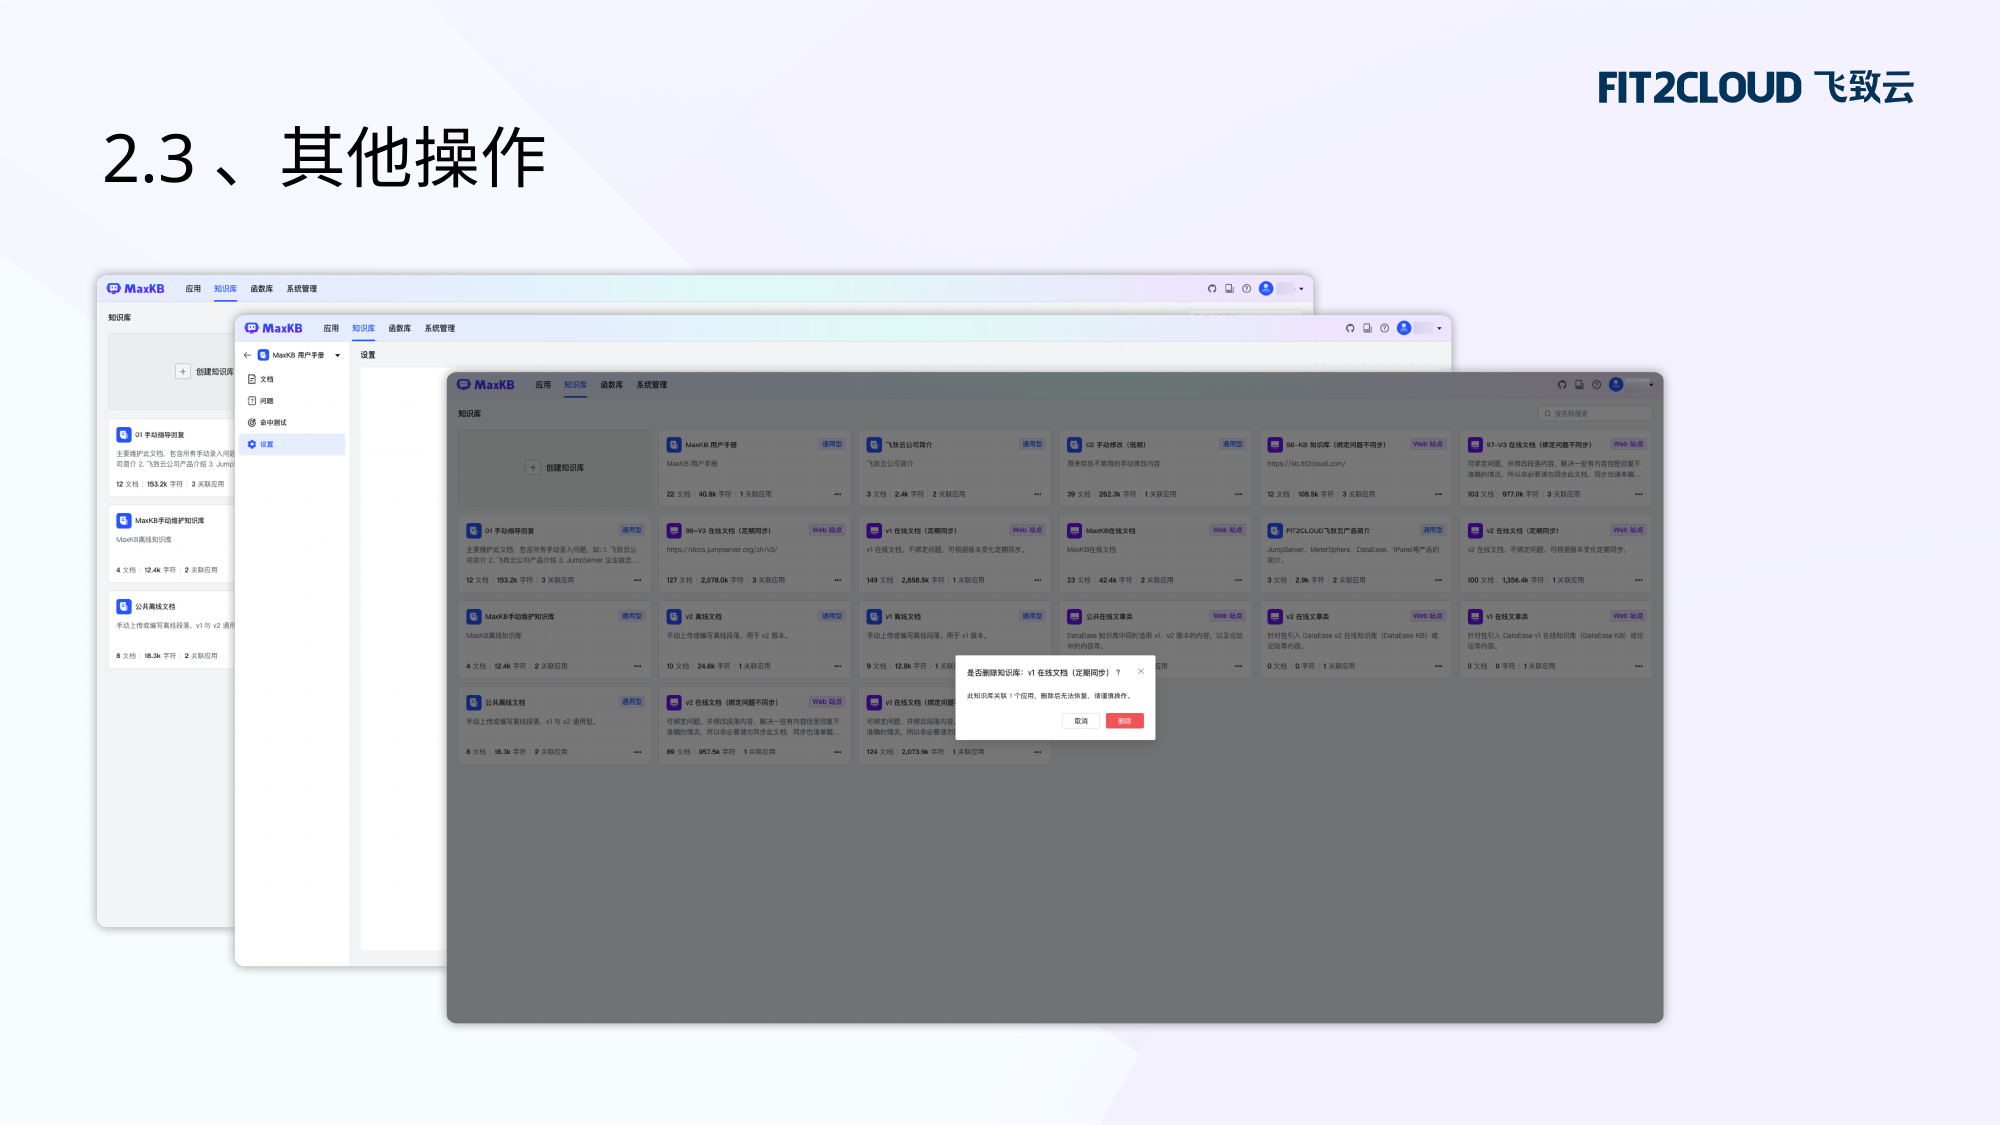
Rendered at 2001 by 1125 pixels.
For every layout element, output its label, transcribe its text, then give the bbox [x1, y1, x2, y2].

picture [87, 265, 1673, 1033]
title 2.3、其他操作 [87, 103, 1635, 219]
picture [1599, 70, 1914, 104]
